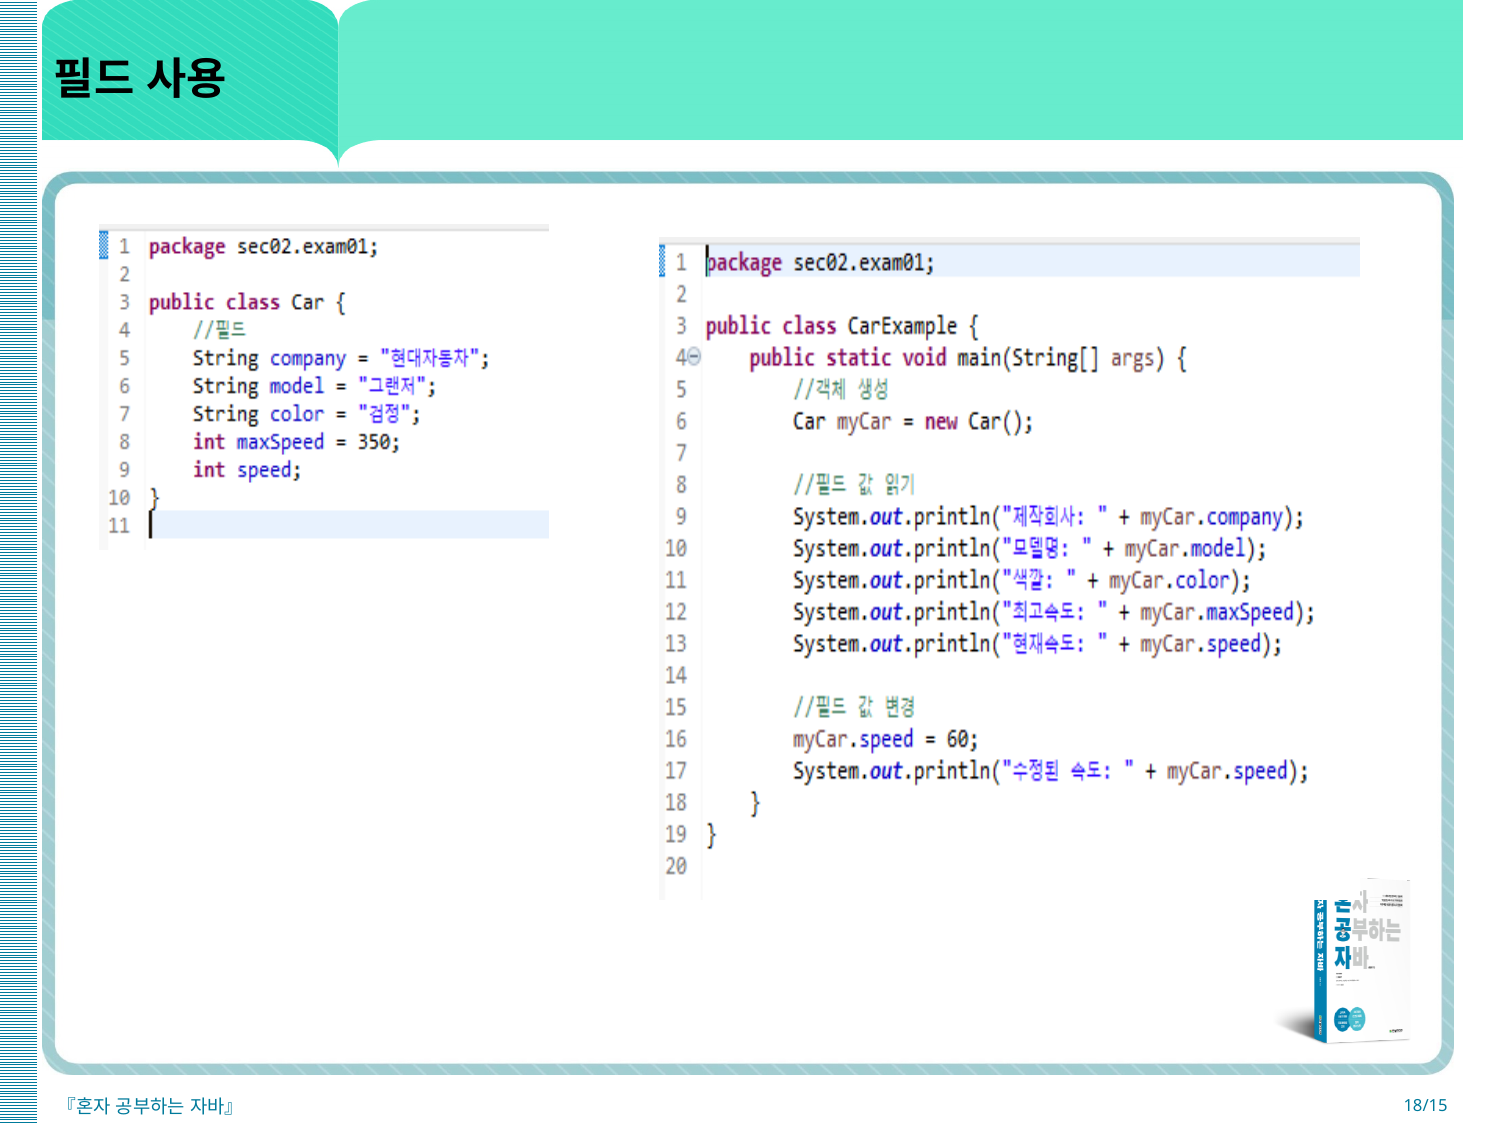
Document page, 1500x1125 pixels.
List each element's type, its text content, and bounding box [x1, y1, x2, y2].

picture [68, 1097, 75, 1110]
picture [225, 1102, 232, 1115]
title 필드 사용 [39, 42, 1280, 138]
picture [42, 0, 1488, 1122]
picture [116, 1102, 131, 1107]
